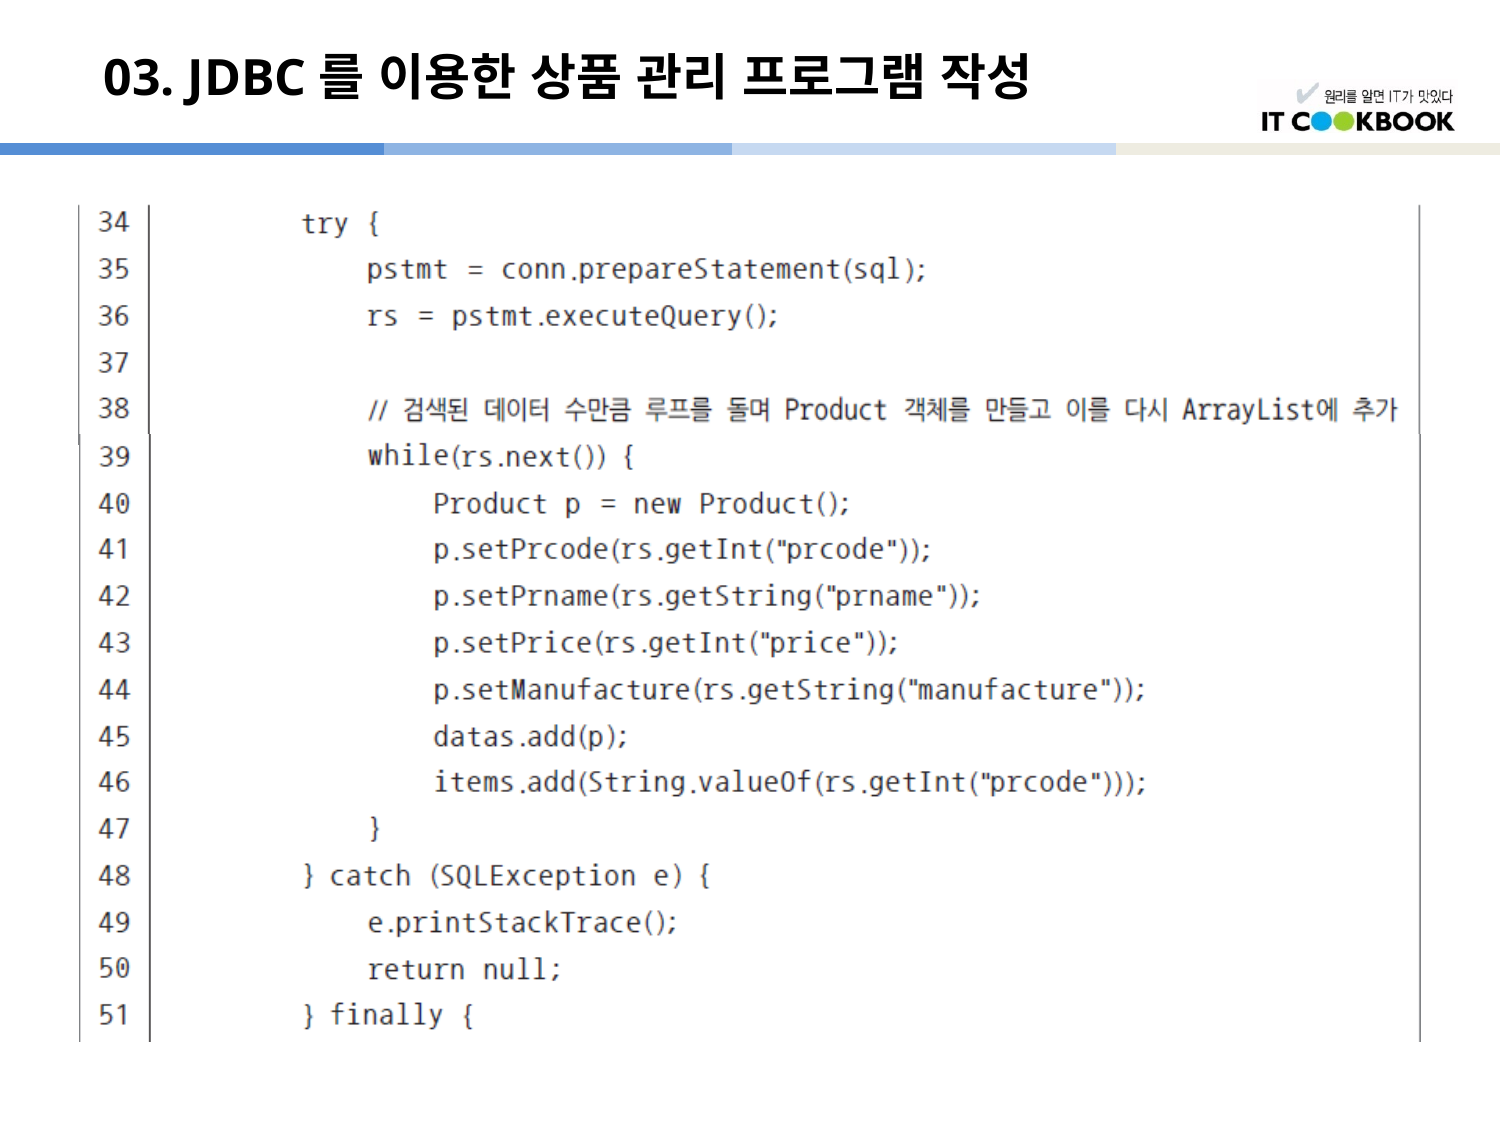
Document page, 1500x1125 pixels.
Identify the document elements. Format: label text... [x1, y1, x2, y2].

title 03. JDBC를 이용한 상품 관리 프로그램 작성 [88, 30, 1211, 121]
picture [1257, 79, 1458, 133]
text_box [78, 199, 1422, 1043]
